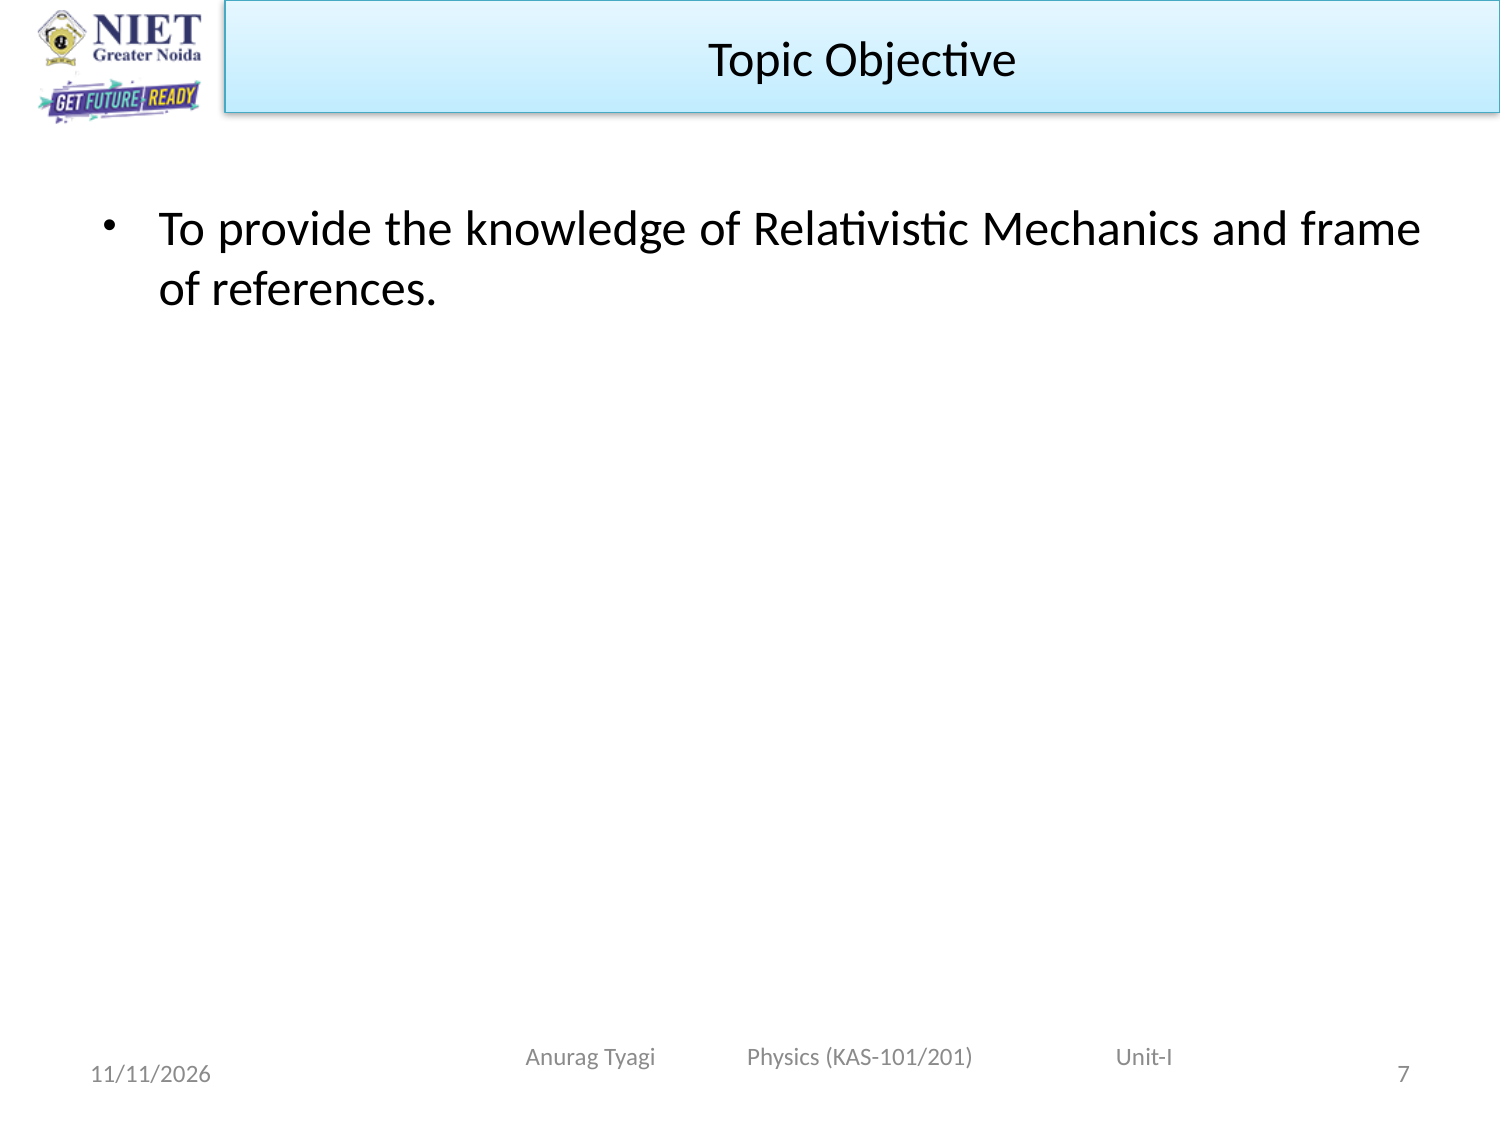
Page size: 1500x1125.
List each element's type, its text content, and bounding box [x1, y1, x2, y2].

picture [0, 0, 238, 135]
footer Anurag Tyagi Physics (KAS-101/201) Unit-I [462, 1025, 1238, 1085]
list To provide the knowledge of Relativistic Mechanics and frame of references. [87, 187, 1438, 930]
text_box Topic Objective [238, 0, 1500, 113]
slide_number 7 [1074, 1042, 1425, 1103]
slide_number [75, 1042, 425, 1103]
